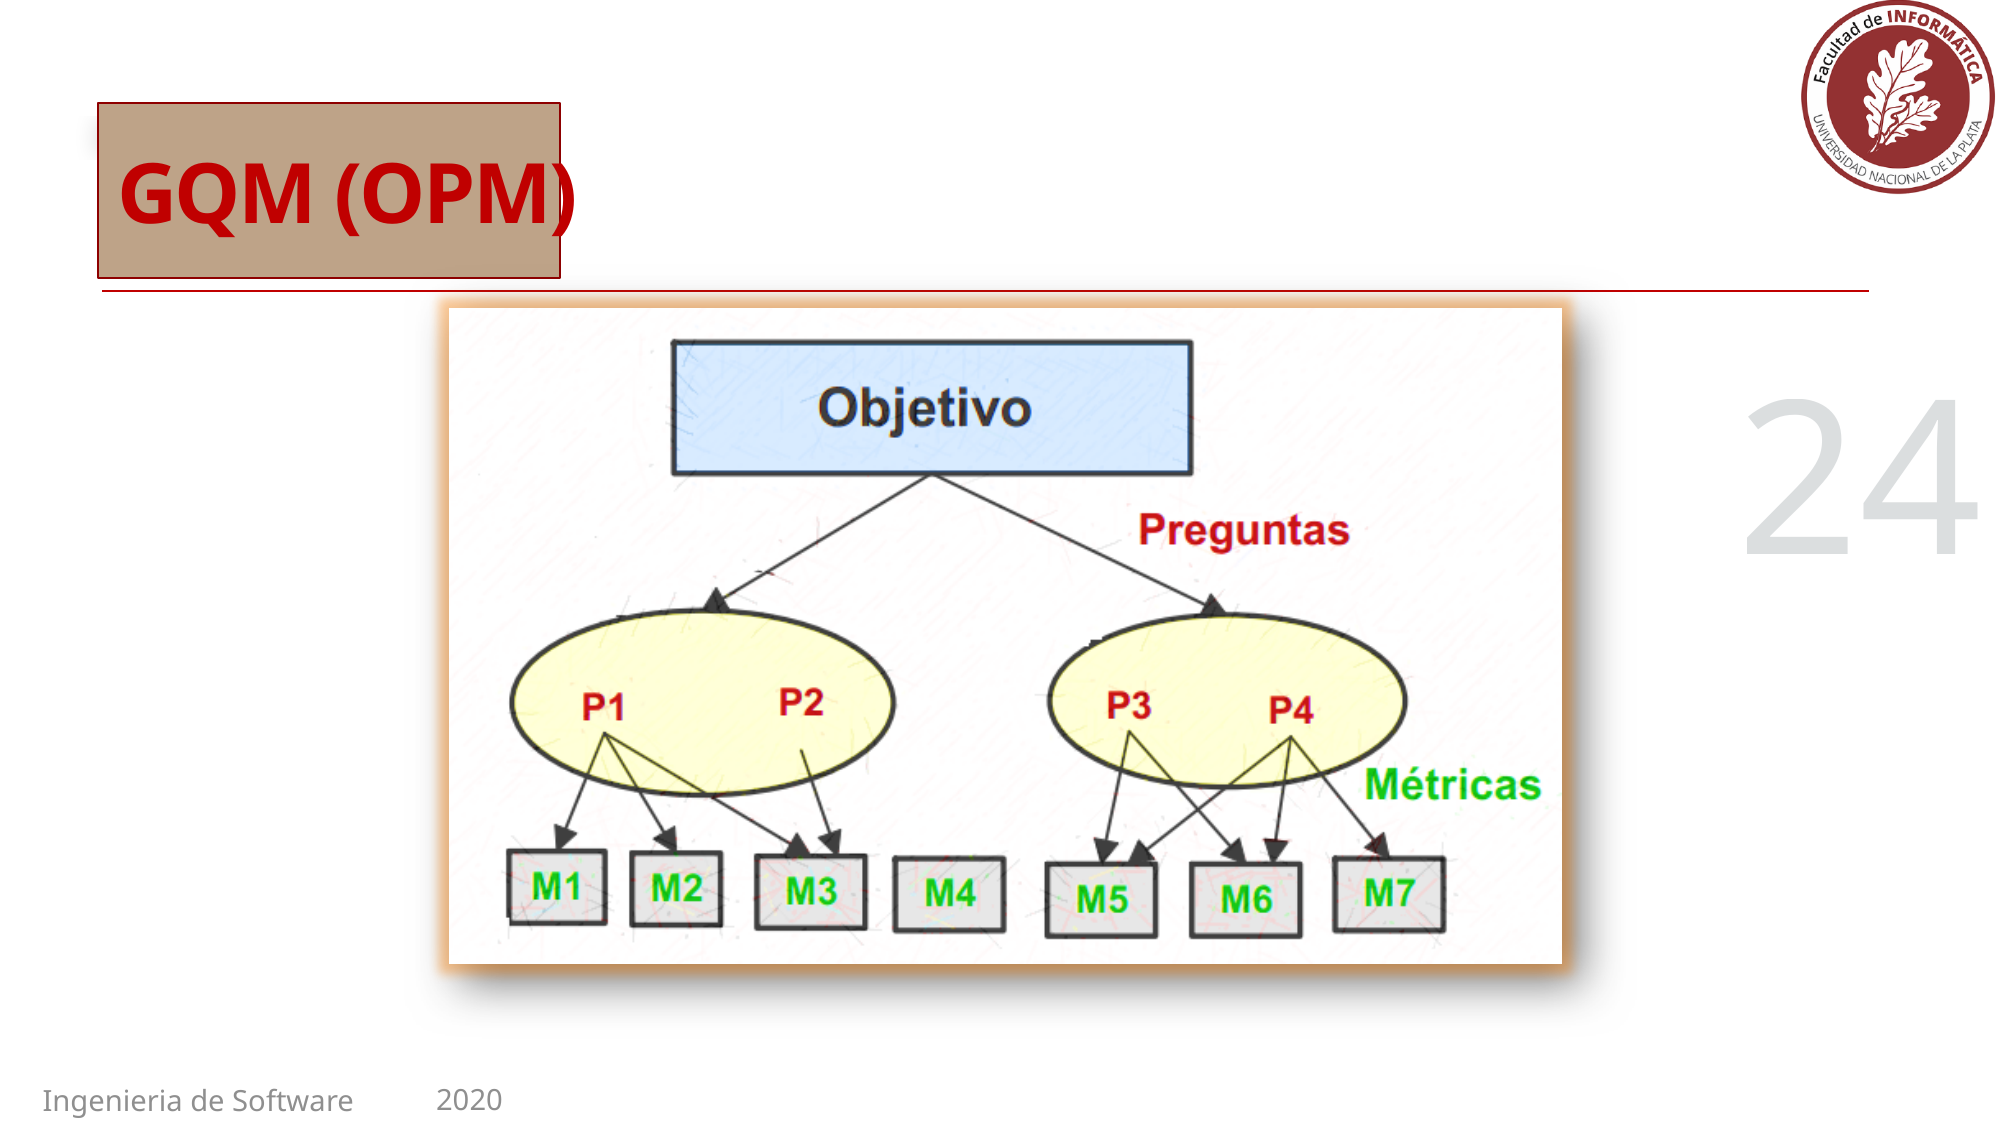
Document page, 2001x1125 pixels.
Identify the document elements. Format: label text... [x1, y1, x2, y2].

footer Ingenieria de Software II [27, 1075, 382, 1111]
picture [1801, 0, 2000, 195]
title GQM (OPM) [102, 105, 1870, 291]
picture [448, 308, 1562, 964]
slide_number 24 [1617, 467, 1998, 640]
text_box [97, 102, 561, 279]
slide_number 2020 [421, 1073, 557, 1116]
